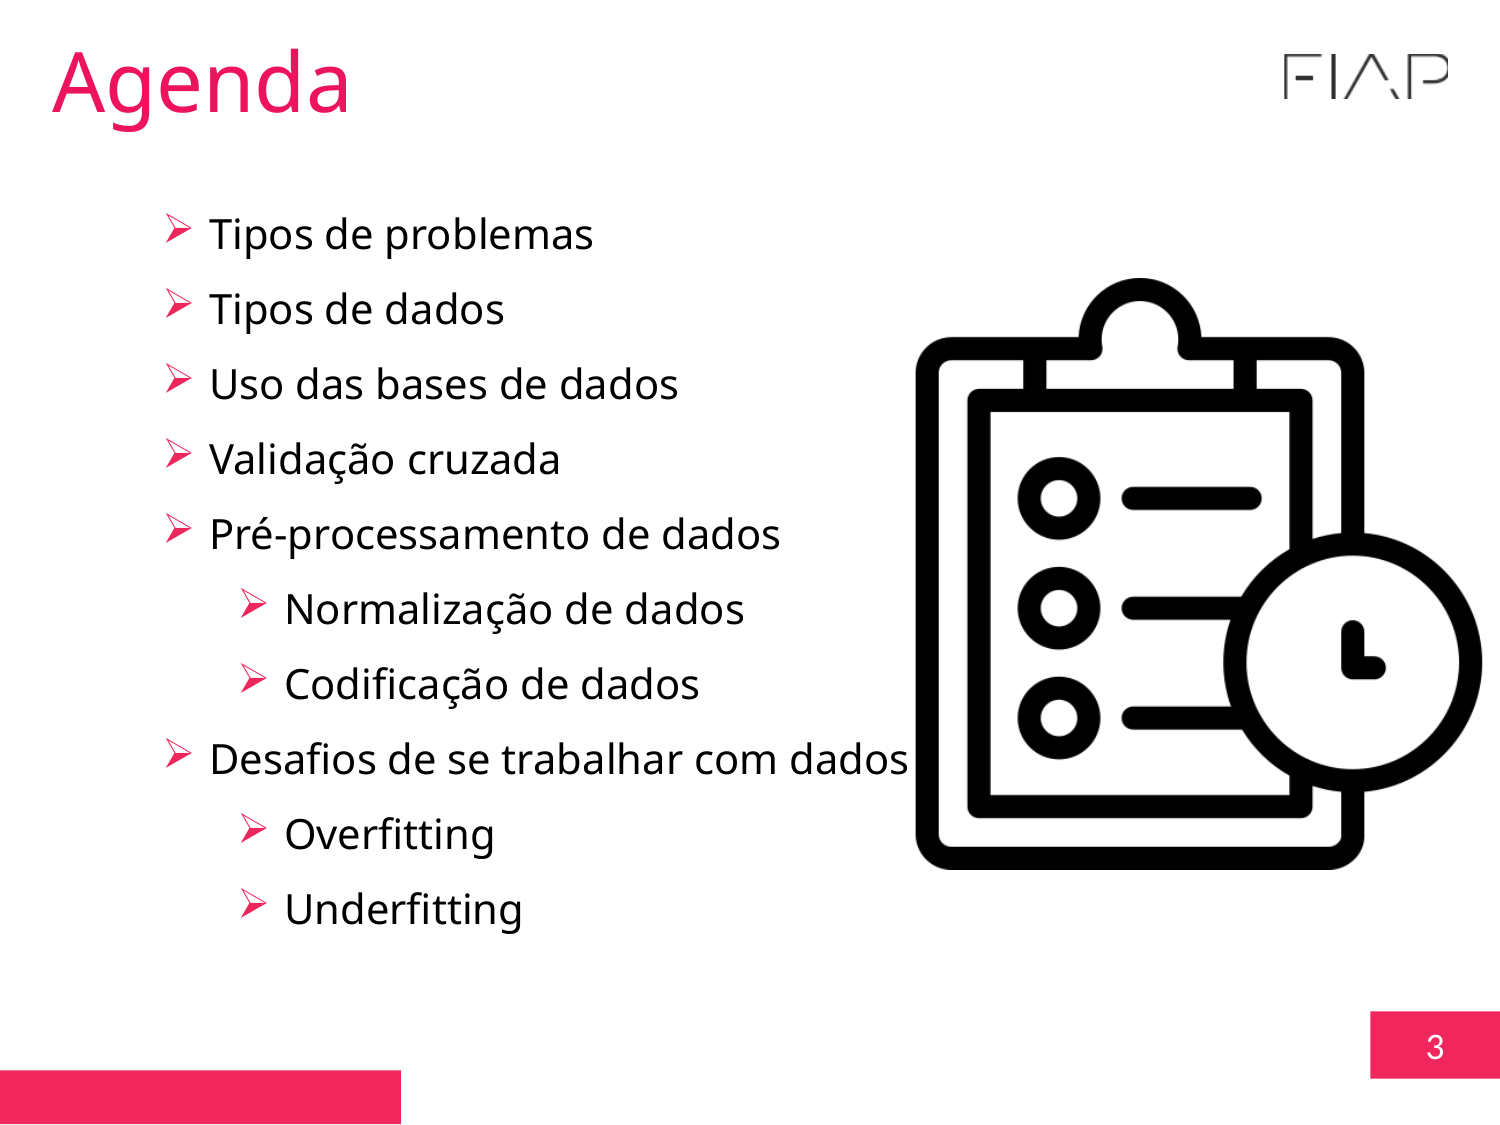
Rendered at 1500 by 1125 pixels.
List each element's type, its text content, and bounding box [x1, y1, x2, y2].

text_box Agenda [37, 21, 1075, 137]
text_box Tipos de problemas Tipos de dados Uso das bases de dados Validação cruzada Pré-processamento de dados Normalização de dados Codificação de dados Desafios de se trabalhar com dados Overfitting Underfitting [147, 175, 1010, 941]
picture [903, 278, 1495, 870]
